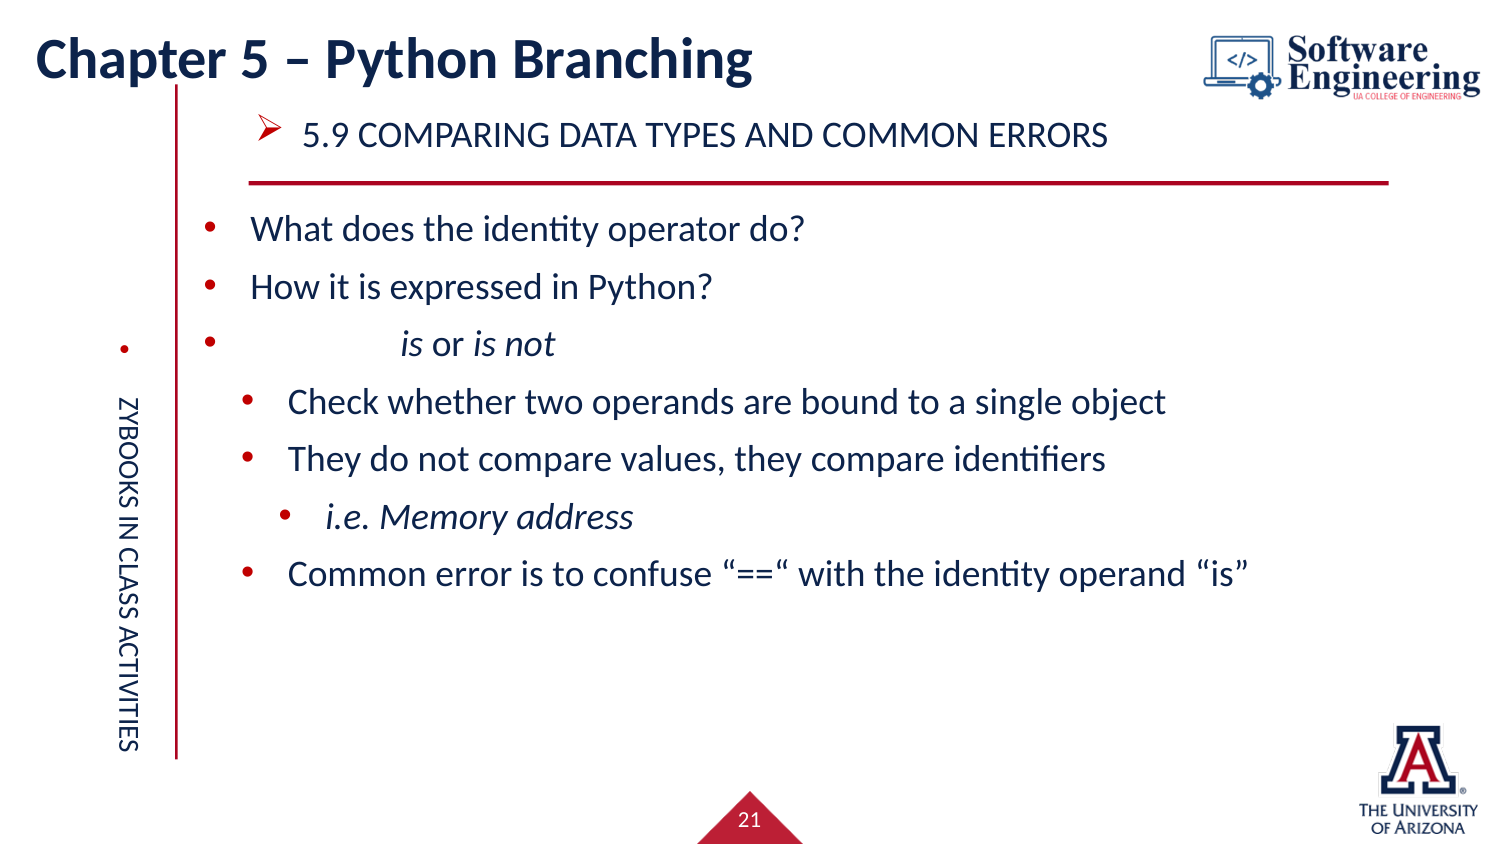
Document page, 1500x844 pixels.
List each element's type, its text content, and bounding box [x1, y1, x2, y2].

list What does the identity operator do? How it is expressed in Python? is or is not Check whether two operands are bound to a single object They do not compare values, they compare identifiers i.e. Memory address Common error is to confuse “==“ with the identity operand “is” [197, 197, 1467, 777]
list Zybooks in class activities [103, 229, 155, 760]
picture [1191, 24, 1490, 107]
list 5.9 Comparing Data Types and common errors [248, 103, 1389, 167]
picture [1359, 723, 1478, 834]
picture [697, 791, 803, 844]
title Chapter 5 – Python Branching [30, 13, 1171, 94]
